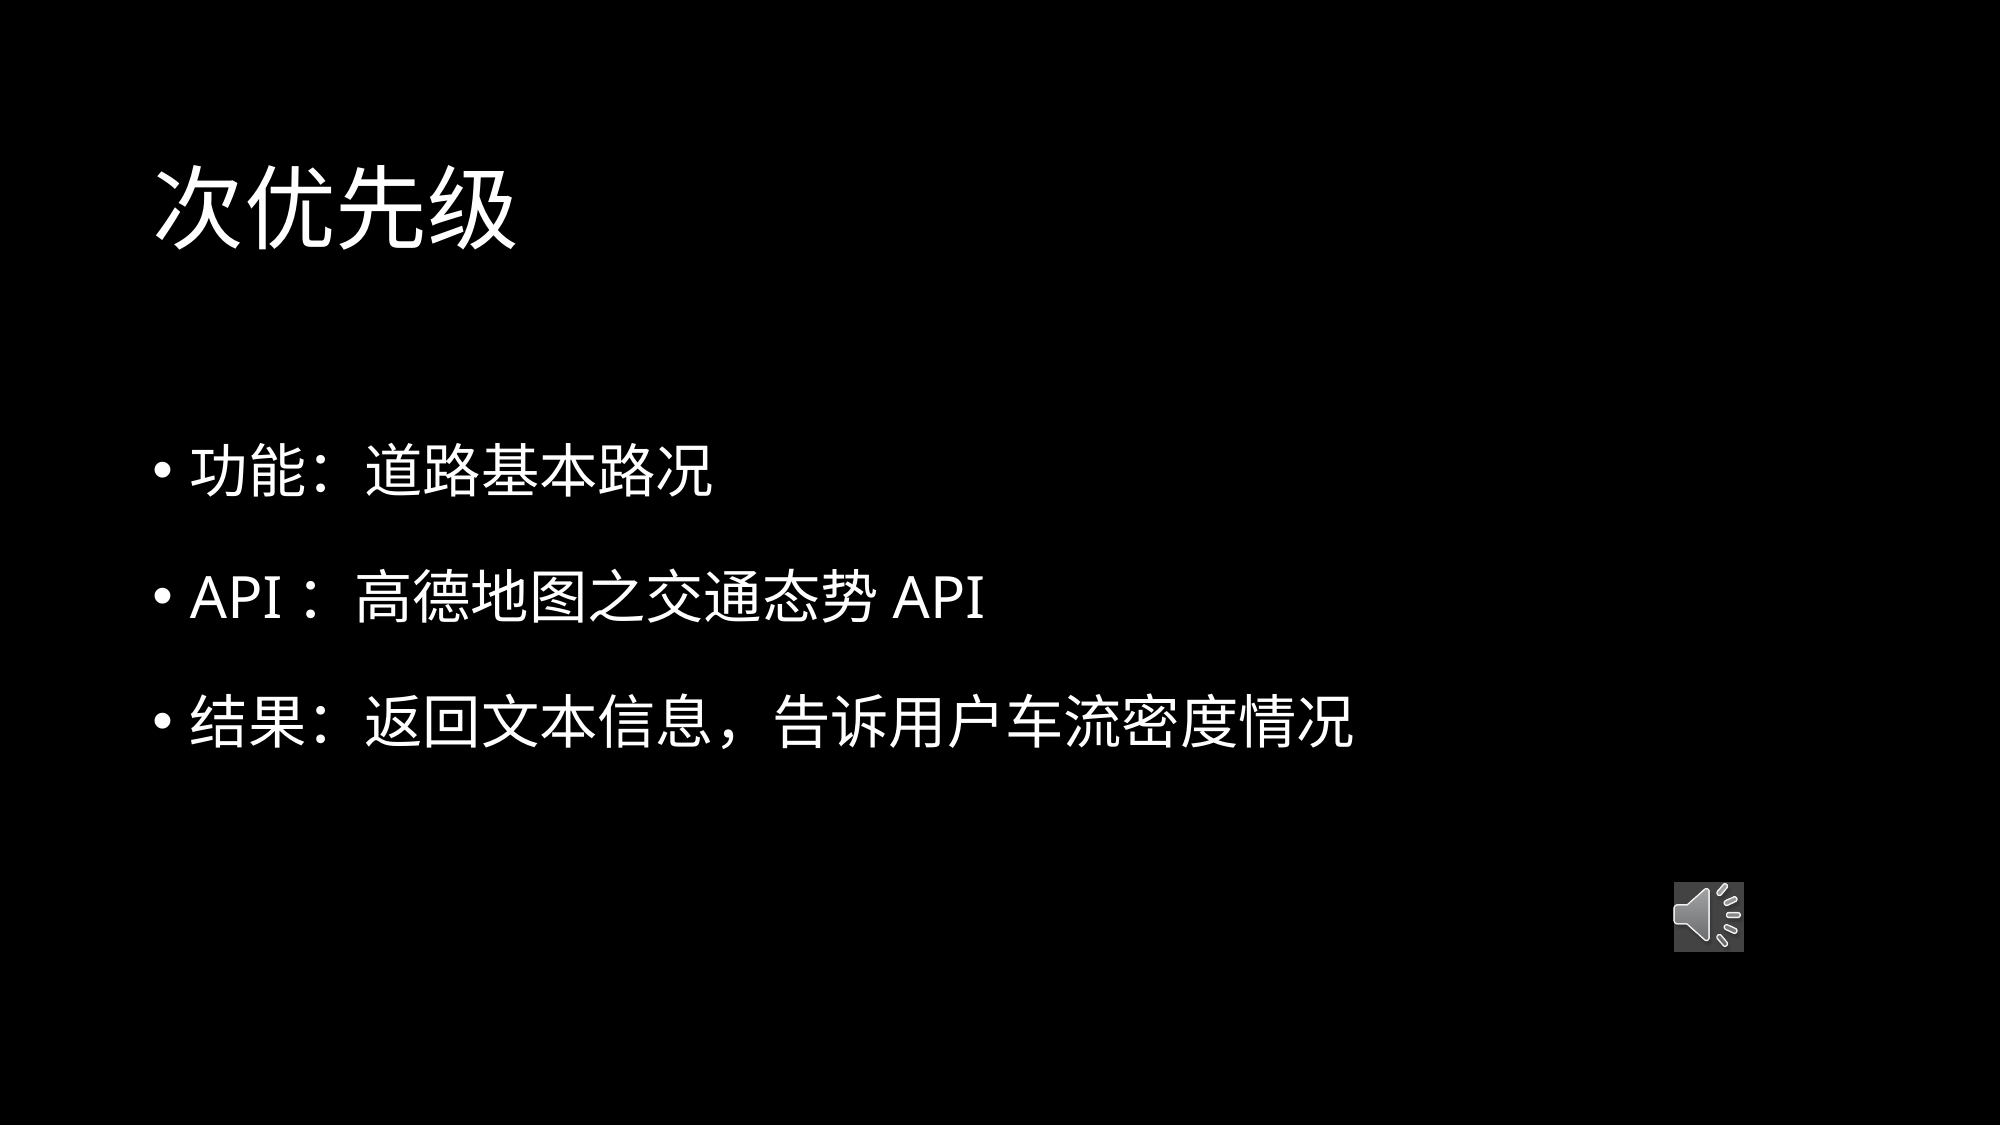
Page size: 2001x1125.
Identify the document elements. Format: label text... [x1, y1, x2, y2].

title 次优先级 [137, 103, 1863, 322]
picture [1672, 880, 1746, 954]
list 功能：道路基本路况 API：高德地图之交通态势API 结果：返回文本信息，告诉用户车流密度情况 [137, 391, 1863, 1106]
